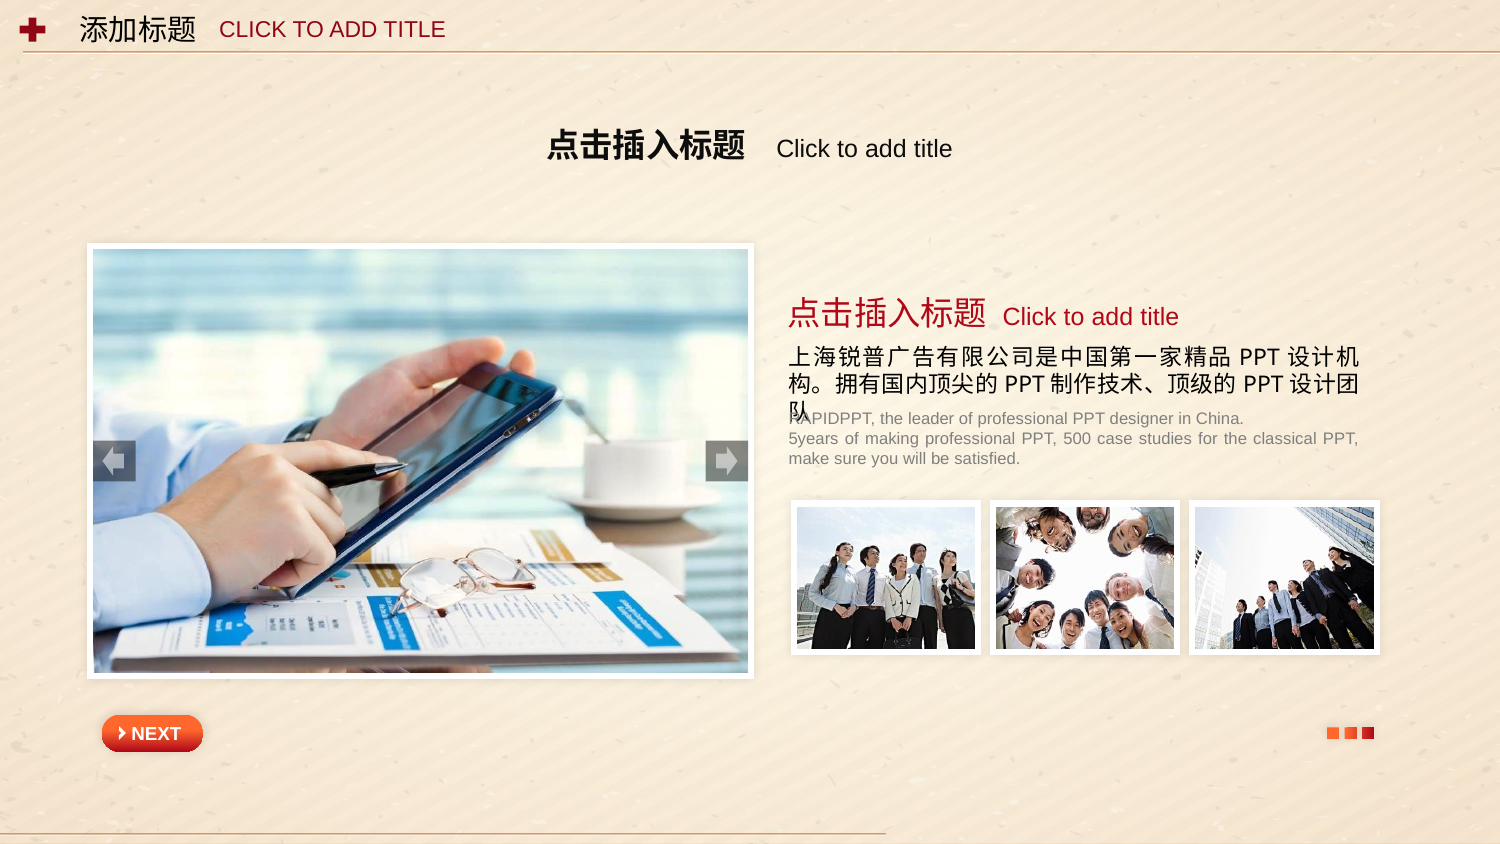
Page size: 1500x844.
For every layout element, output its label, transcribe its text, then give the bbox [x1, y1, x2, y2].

picture [1194, 506, 1375, 650]
text_box [782, 491, 1388, 664]
picture [796, 506, 976, 650]
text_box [101, 714, 209, 753]
picture [995, 506, 1175, 650]
text_box [1344, 727, 1357, 739]
text_box 点击插入标题 Click to add title [531, 116, 969, 171]
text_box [92, 248, 749, 674]
text_box [1327, 727, 1339, 739]
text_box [773, 284, 1375, 477]
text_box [51, 3, 465, 55]
text_box [1362, 727, 1375, 739]
